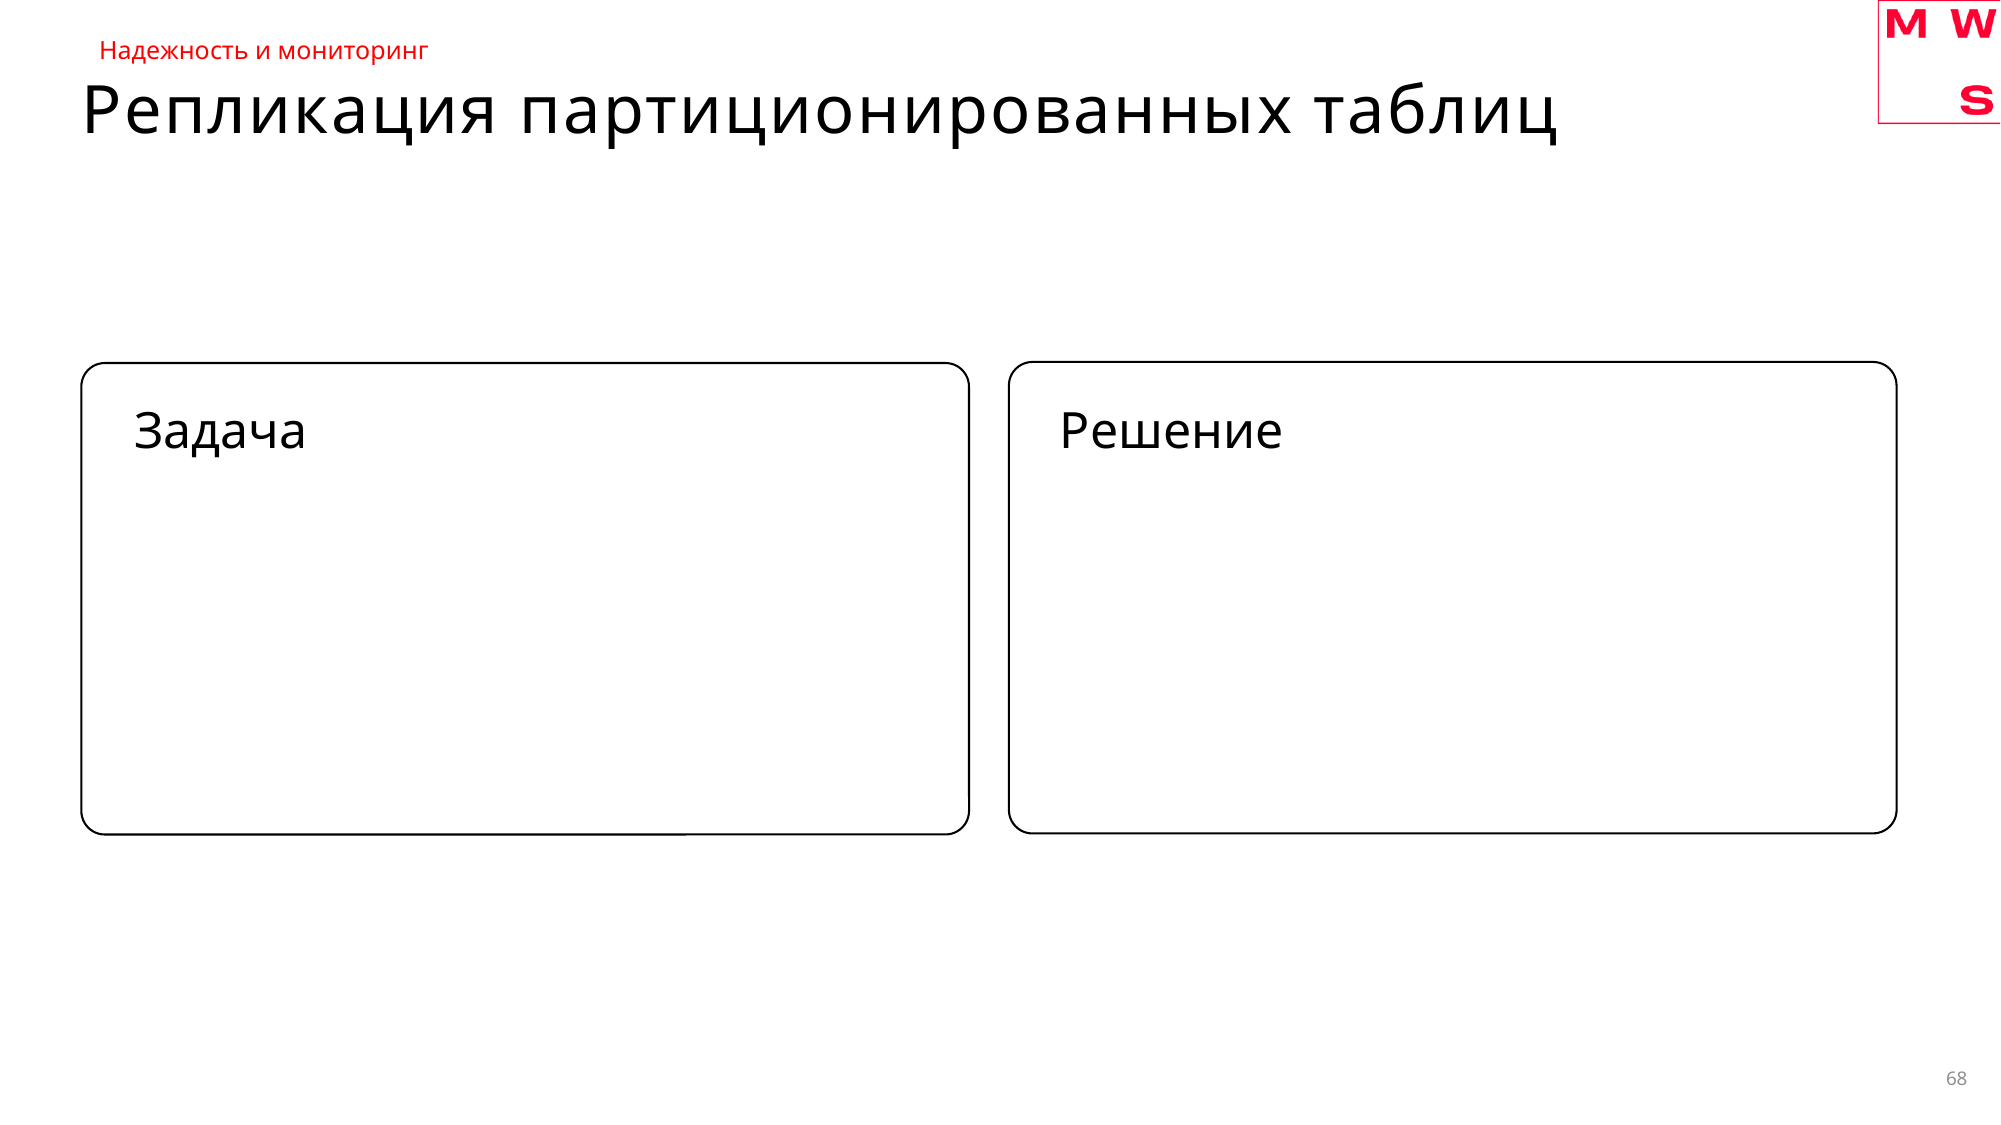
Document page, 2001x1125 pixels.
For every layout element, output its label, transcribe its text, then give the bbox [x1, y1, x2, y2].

picture [1876, 0, 2001, 125]
slide_number 68 [1882, 1067, 1968, 1097]
text_box Надежность и мониторинг [83, 26, 1849, 75]
text_box [79, 360, 972, 837]
list Задача [134, 409, 747, 459]
list Решение [1060, 409, 1673, 459]
text_box [1006, 359, 1899, 836]
title Репликация партиционированных таблиц [81, 75, 1847, 135]
